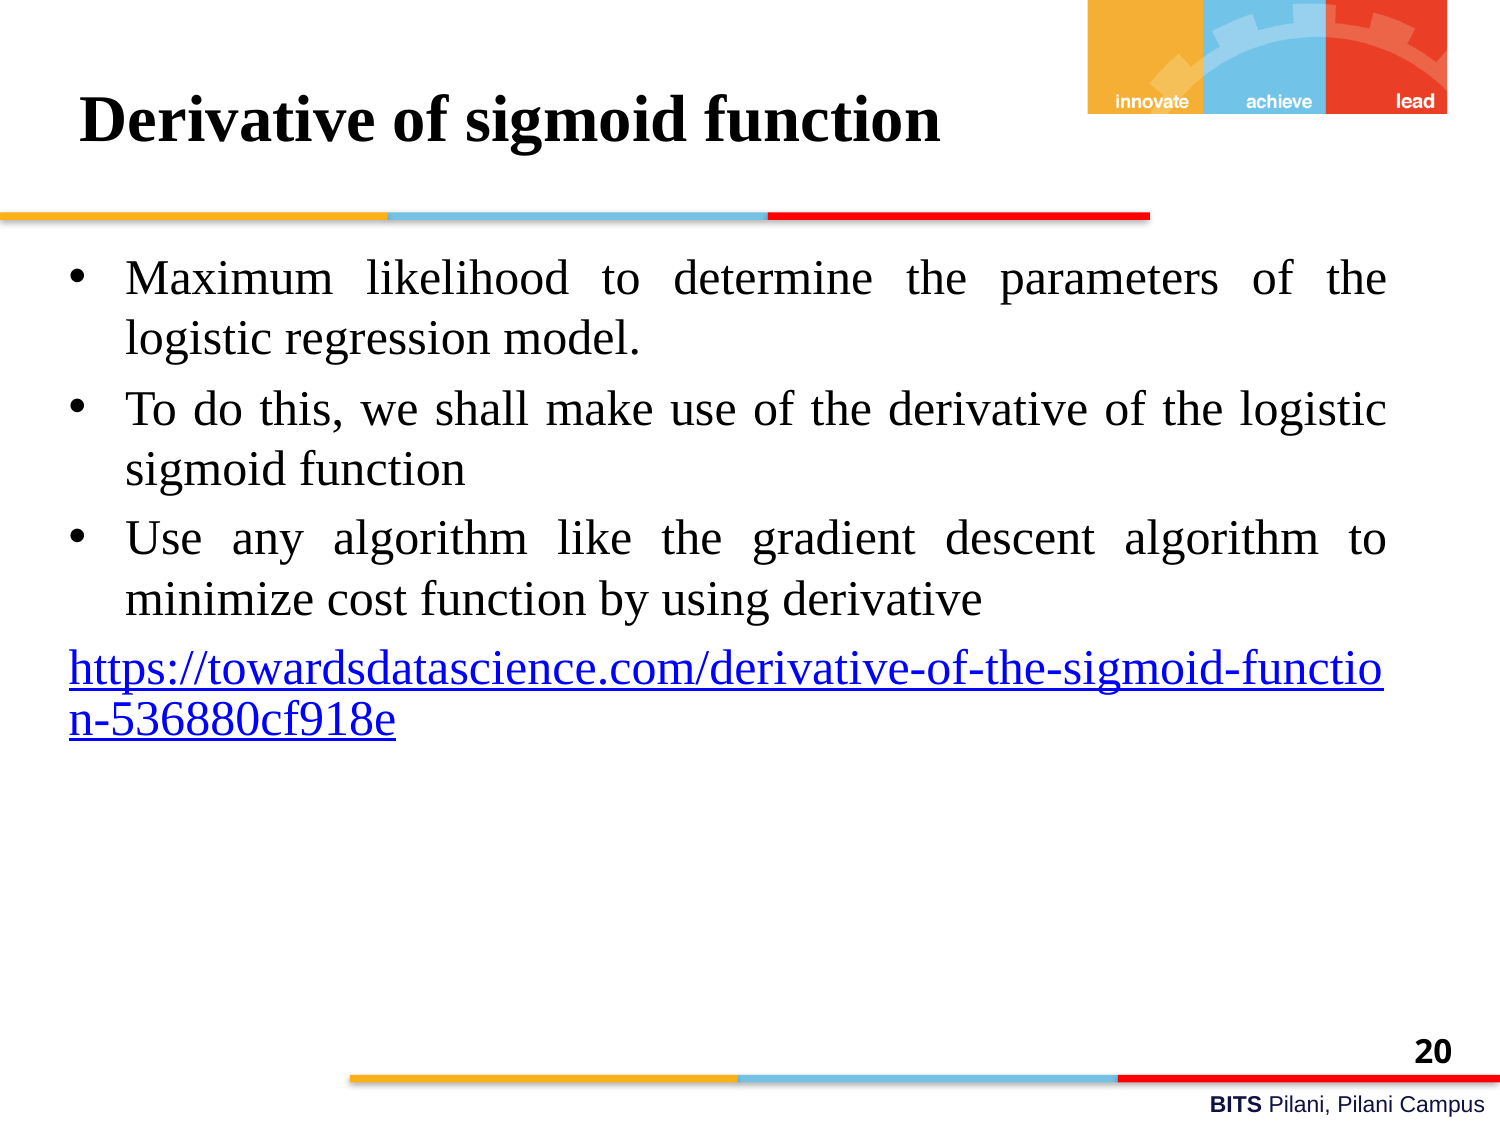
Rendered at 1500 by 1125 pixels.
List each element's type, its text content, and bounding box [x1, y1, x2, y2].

list Maximum likelihood to determine the parameters of the logistic regression model. To do this, we shall make use of the derivative of the logistic sigmoid function Use any algorithm like the gradient descent algorithm to minimize cost function by using derivative https://towardsdatascience.com/derivative-of-the-sigmoid-function-536880cf918e [53, 237, 1404, 980]
picture [1087, 0, 1448, 114]
title Derivative of sigmoid function [64, 45, 1069, 185]
slide_number 20 [1399, 1023, 1500, 1072]
